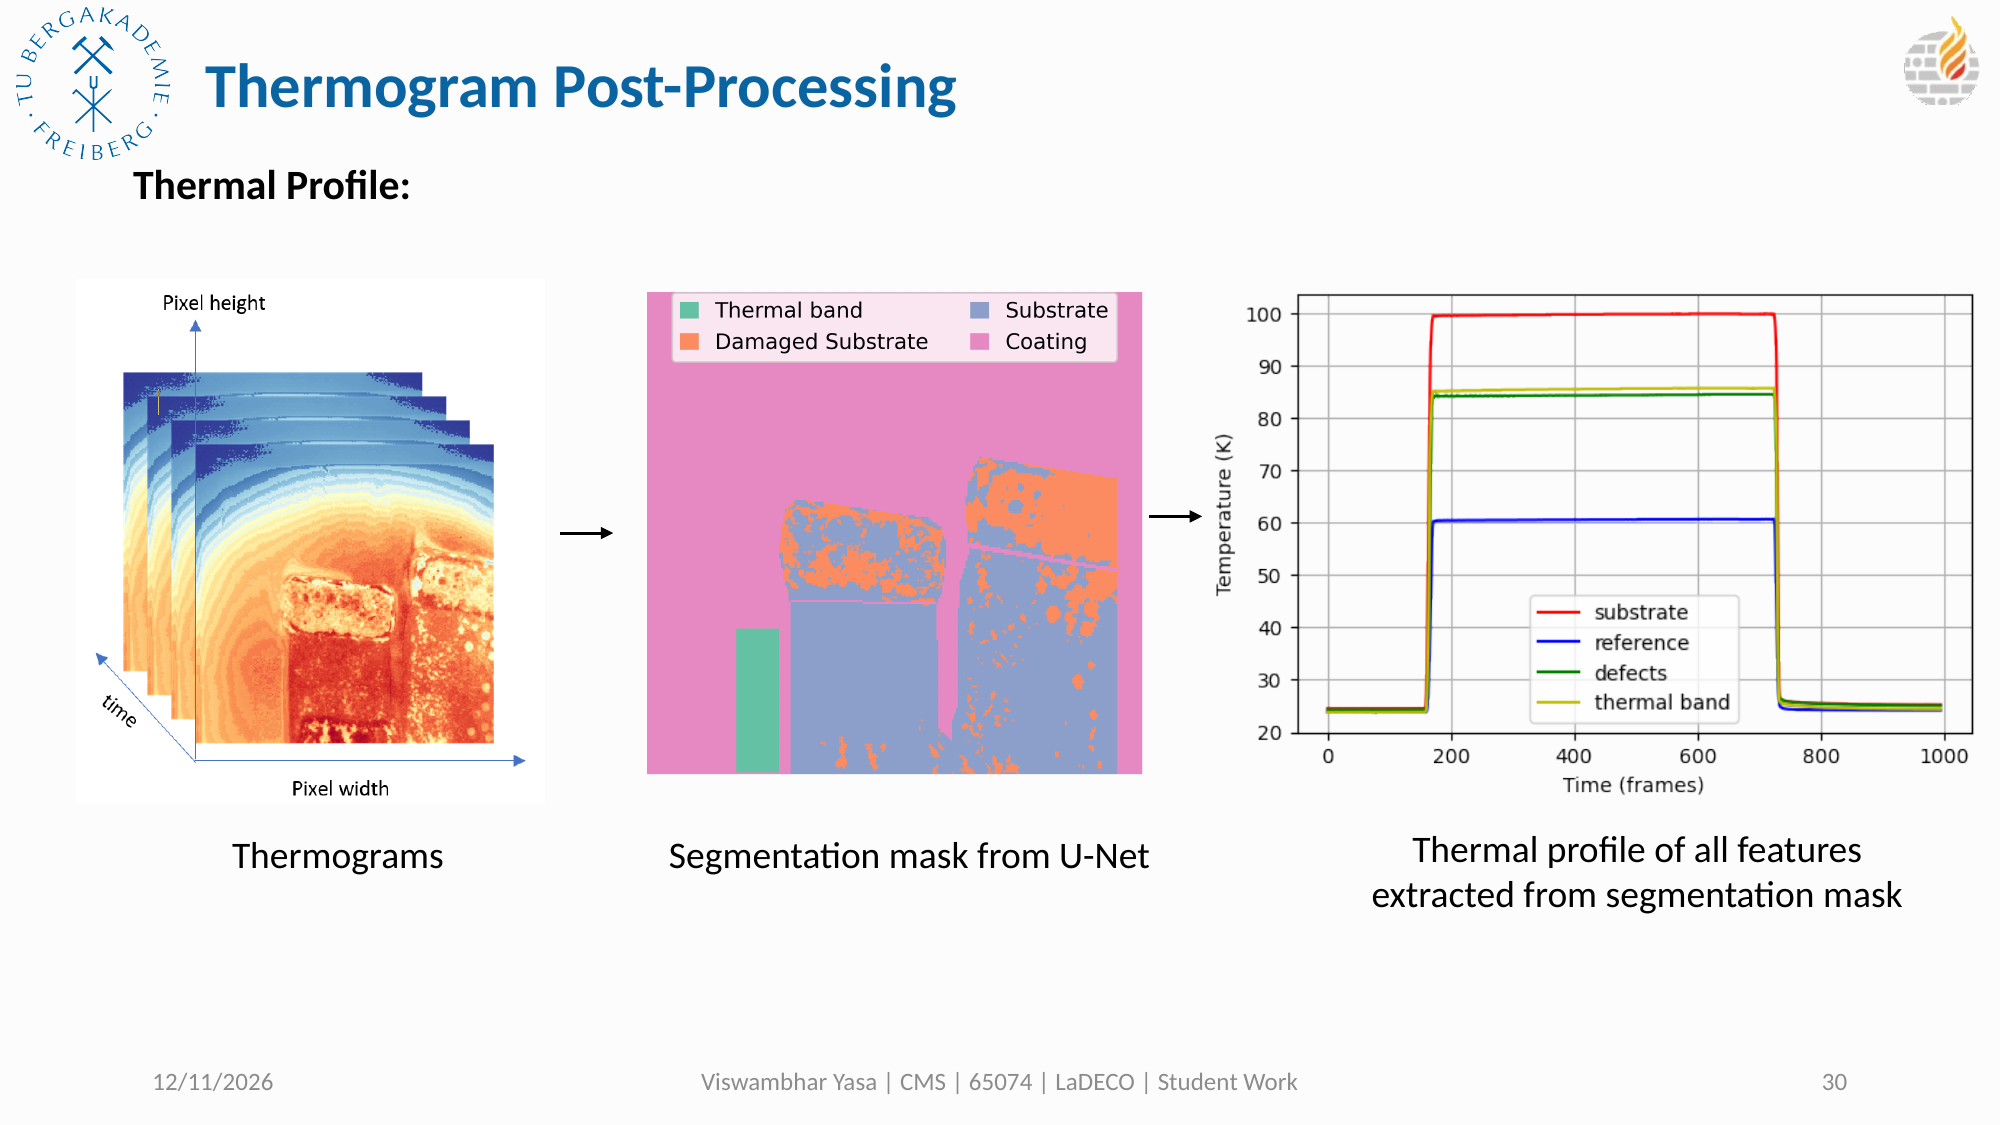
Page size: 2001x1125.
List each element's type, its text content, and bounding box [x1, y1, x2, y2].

text_box Segmentation mask from U-Net [635, 824, 1206, 884]
picture [1900, 14, 1984, 107]
picture [1202, 280, 1985, 810]
text_box Thermograms [41, 824, 635, 884]
footer Viswambhar Yasa | CMS | 65074 | LaDECO | Student Work [662, 1051, 1338, 1111]
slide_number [137, 1051, 588, 1111]
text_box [75, 279, 545, 803]
picture [634, 279, 1155, 788]
picture [16, 7, 170, 160]
text_box Thermal profile of all features extracted from segmentation mask [1341, 817, 1934, 923]
text_box Thermogram Post-Processing [190, 37, 1247, 128]
text_box Thermal Profile: [118, 150, 835, 216]
slide_number 30 [1412, 1051, 1863, 1111]
